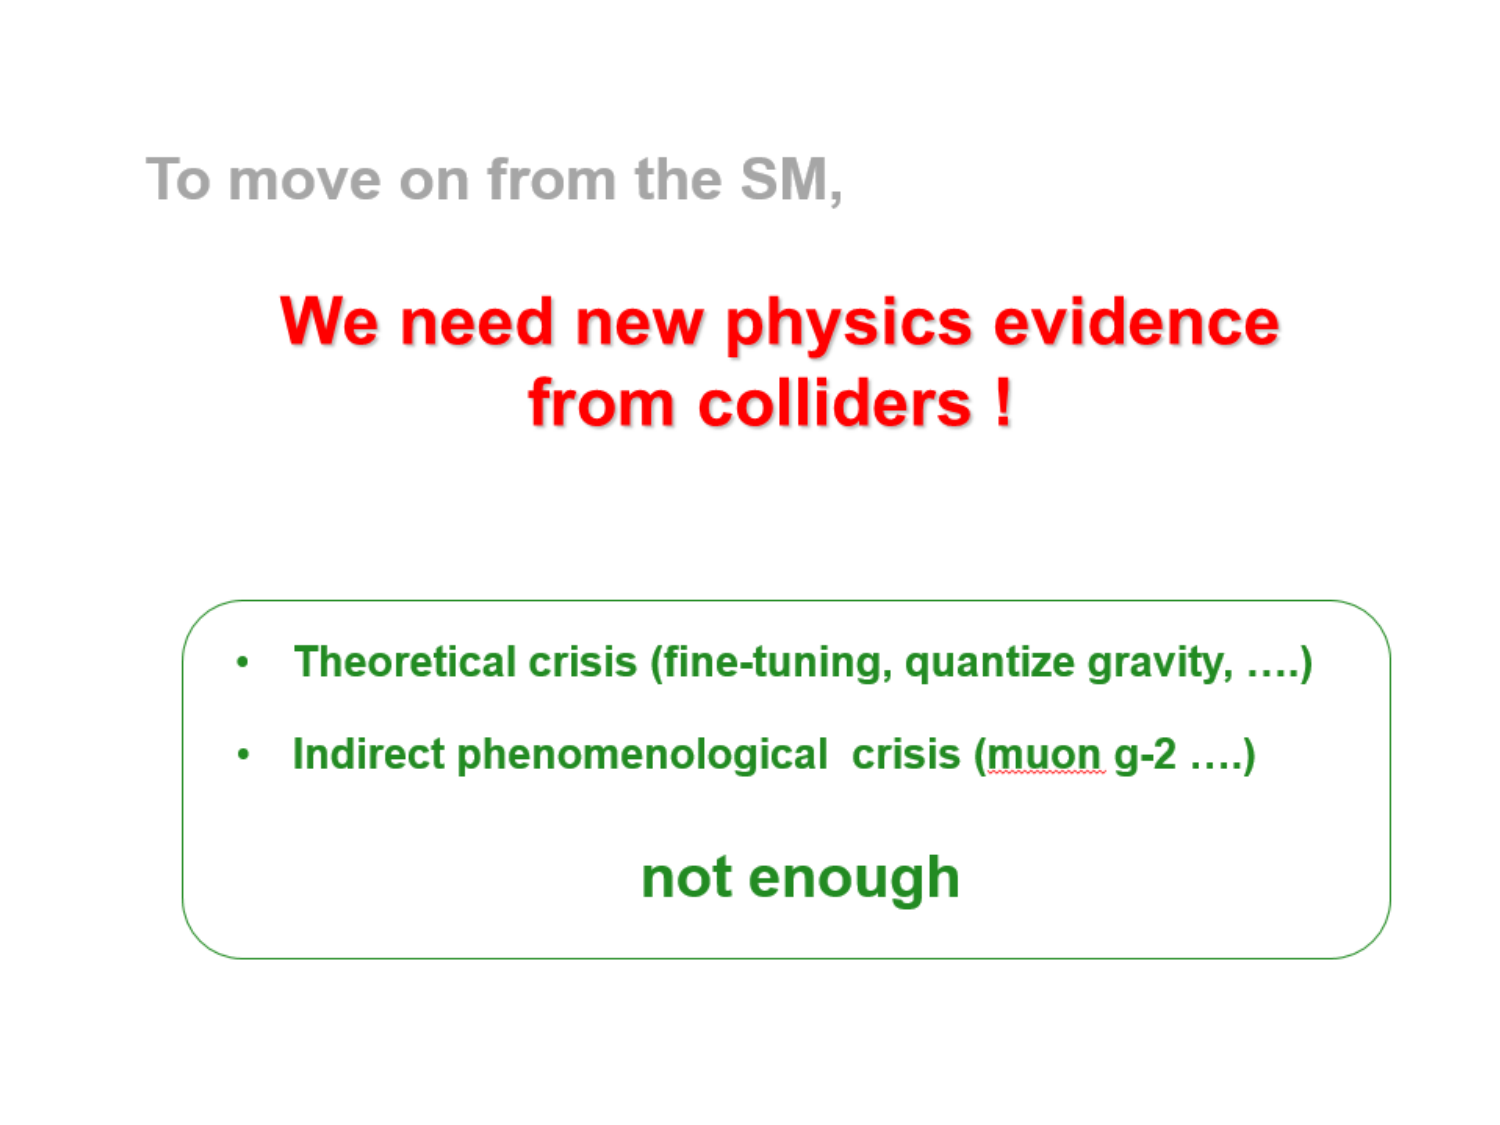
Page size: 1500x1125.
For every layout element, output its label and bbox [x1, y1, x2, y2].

picture [71, 123, 1429, 1002]
